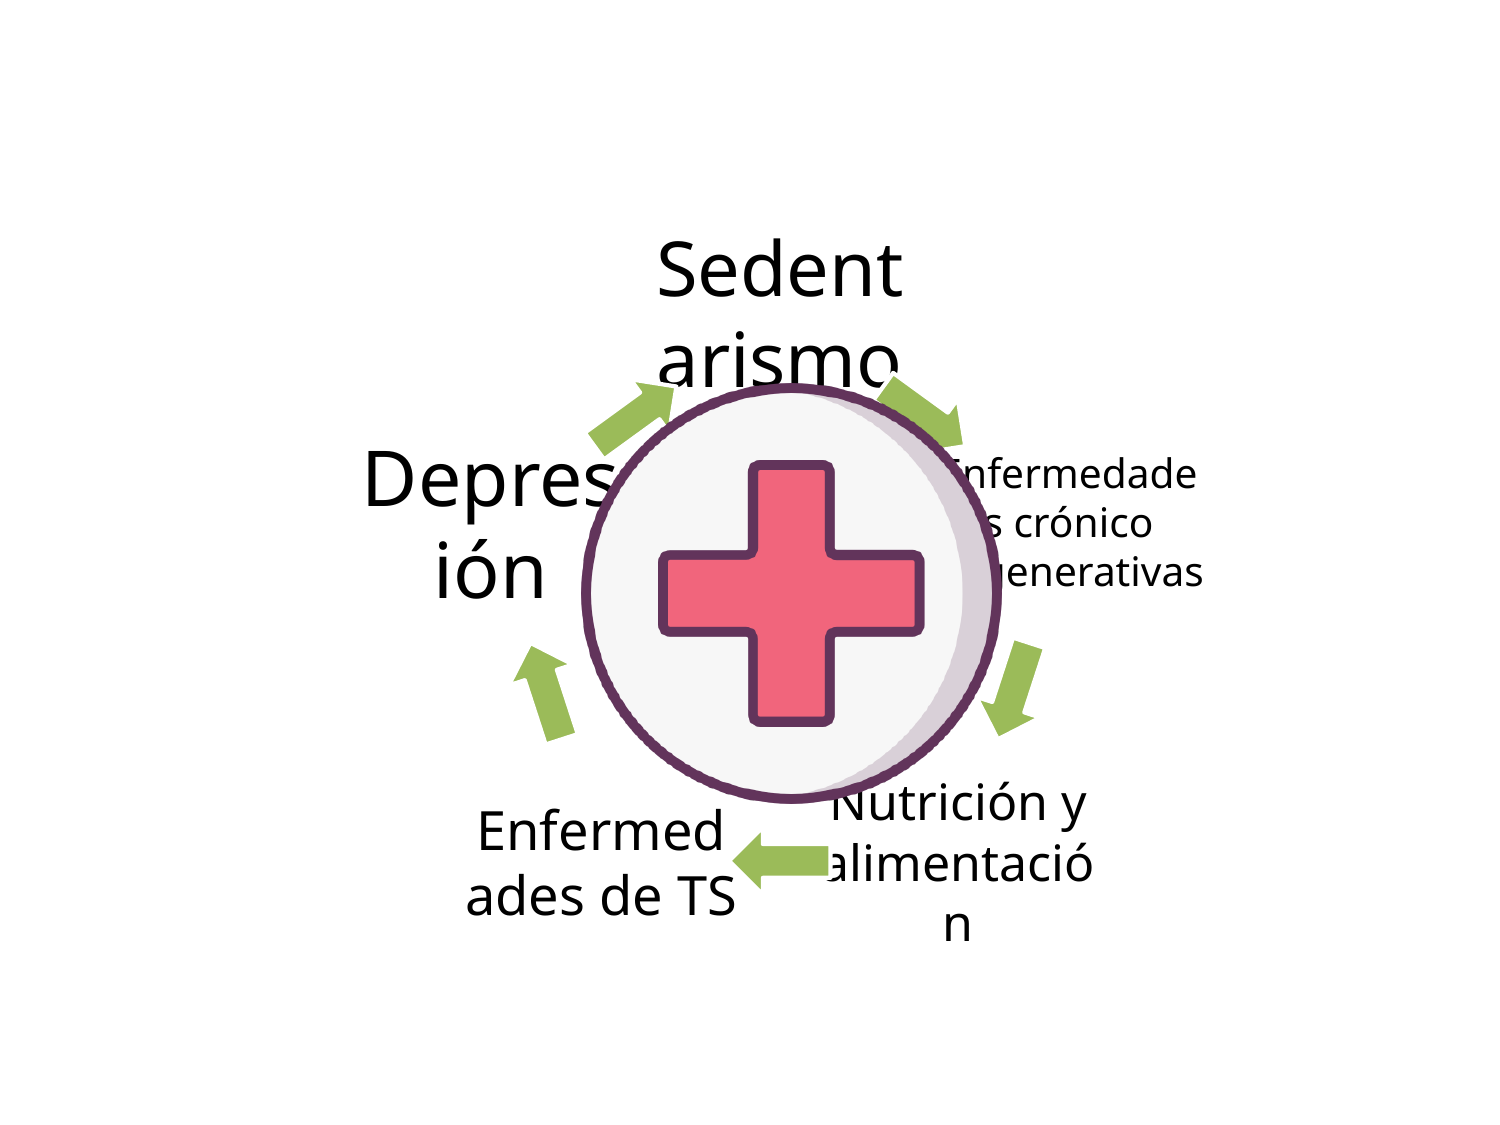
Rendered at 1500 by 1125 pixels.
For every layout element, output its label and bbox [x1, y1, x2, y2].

picture [572, 374, 1010, 812]
text_box [171, 209, 1389, 1021]
